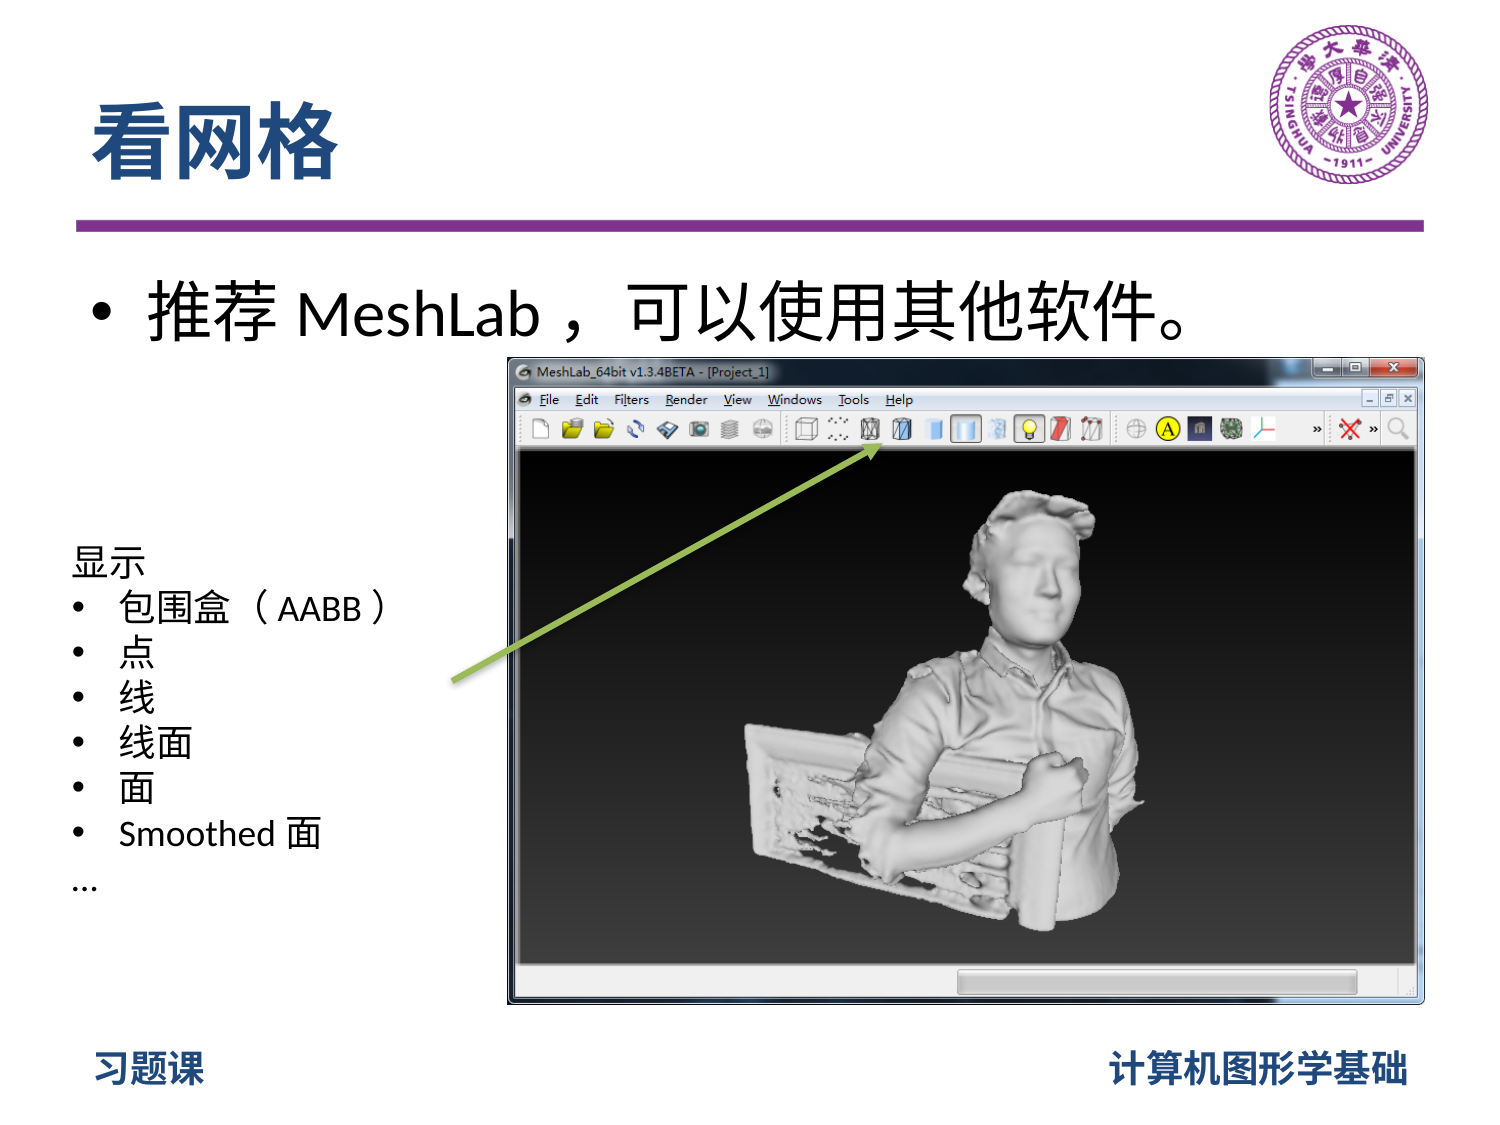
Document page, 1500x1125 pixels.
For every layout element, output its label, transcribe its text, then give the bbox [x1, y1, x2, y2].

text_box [451, 442, 883, 682]
text_box 显示 包围盒（AABB） 点 线 线面 面 Smoothed面 … [57, 531, 425, 907]
title 看网格 [75, 45, 1258, 233]
list 推荐MeshLab，可以使用其他软件。 [75, 262, 1425, 1005]
picture [1269, 25, 1429, 185]
picture [506, 357, 1426, 1006]
